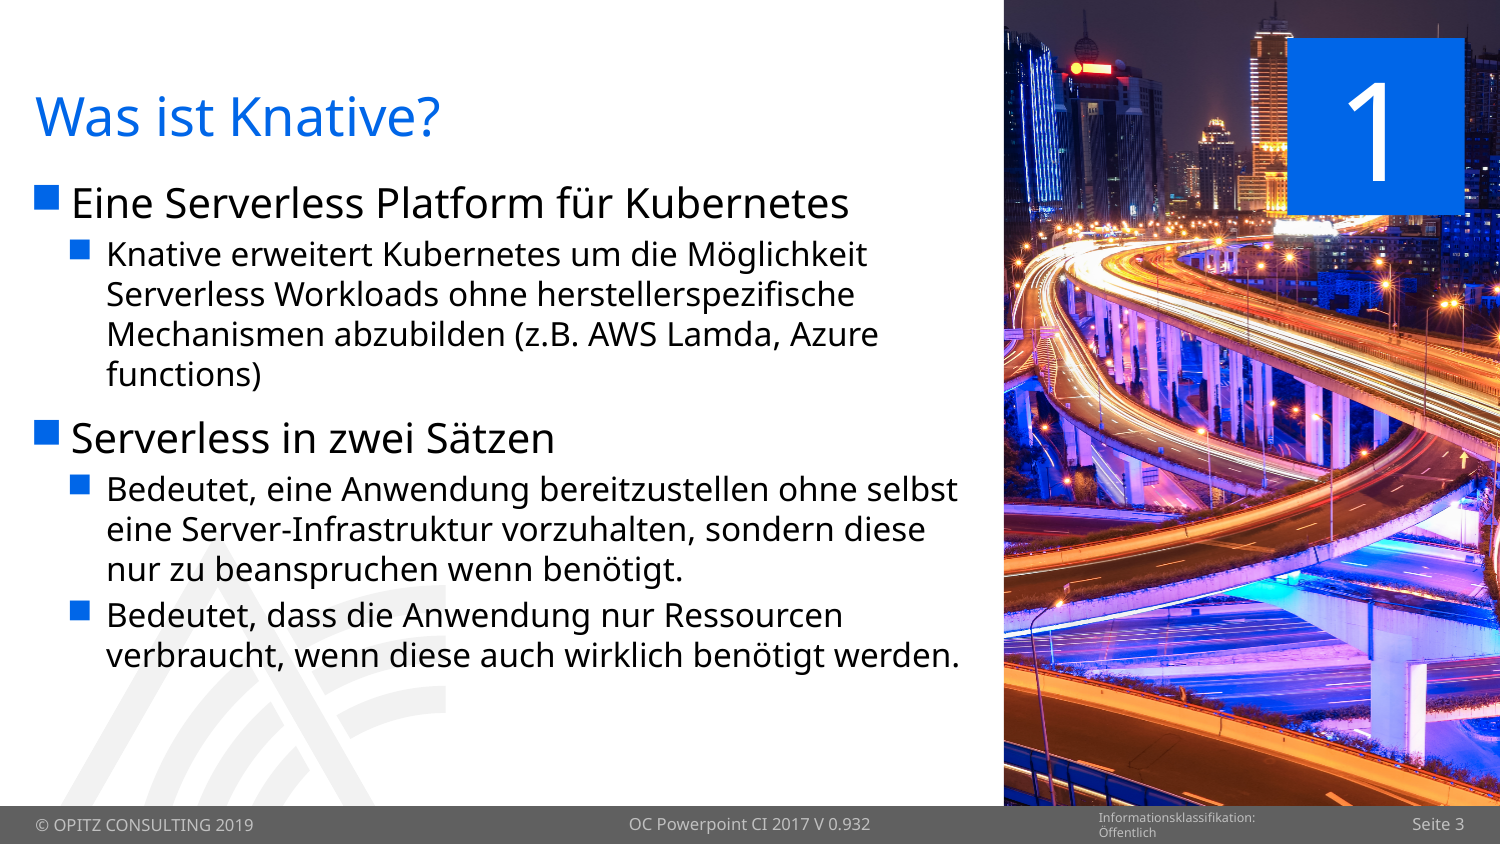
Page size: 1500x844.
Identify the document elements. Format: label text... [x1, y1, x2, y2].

footer OC Powerpoint CI 2017 V 0.932 [496, 806, 1004, 844]
title Was ist Knative? [35, 14, 969, 148]
picture [1003, 0, 1500, 806]
list Eine Serverless Platform für Kubernetes Knative erweitert Kubernetes um die Möglichkeit Serverless Workloads ohne herstellerspezifische Mechanismen abzubilden (z.B. AWS Lamda, Azure functions) Serverless in zwei Sätzen Bedeutet, eine Anwendung bereitzustellen ohne selbst eine Server-Infrastruktur vorzuhalten, sondern diese nur zu beanspruchen wenn benötigt. Bedeutet, dass die Anwendung nur Ressourcen verbraucht, wenn diese auch wirklich benötigt werden. [35, 177, 969, 788]
list 1 [1287, 38, 1465, 216]
